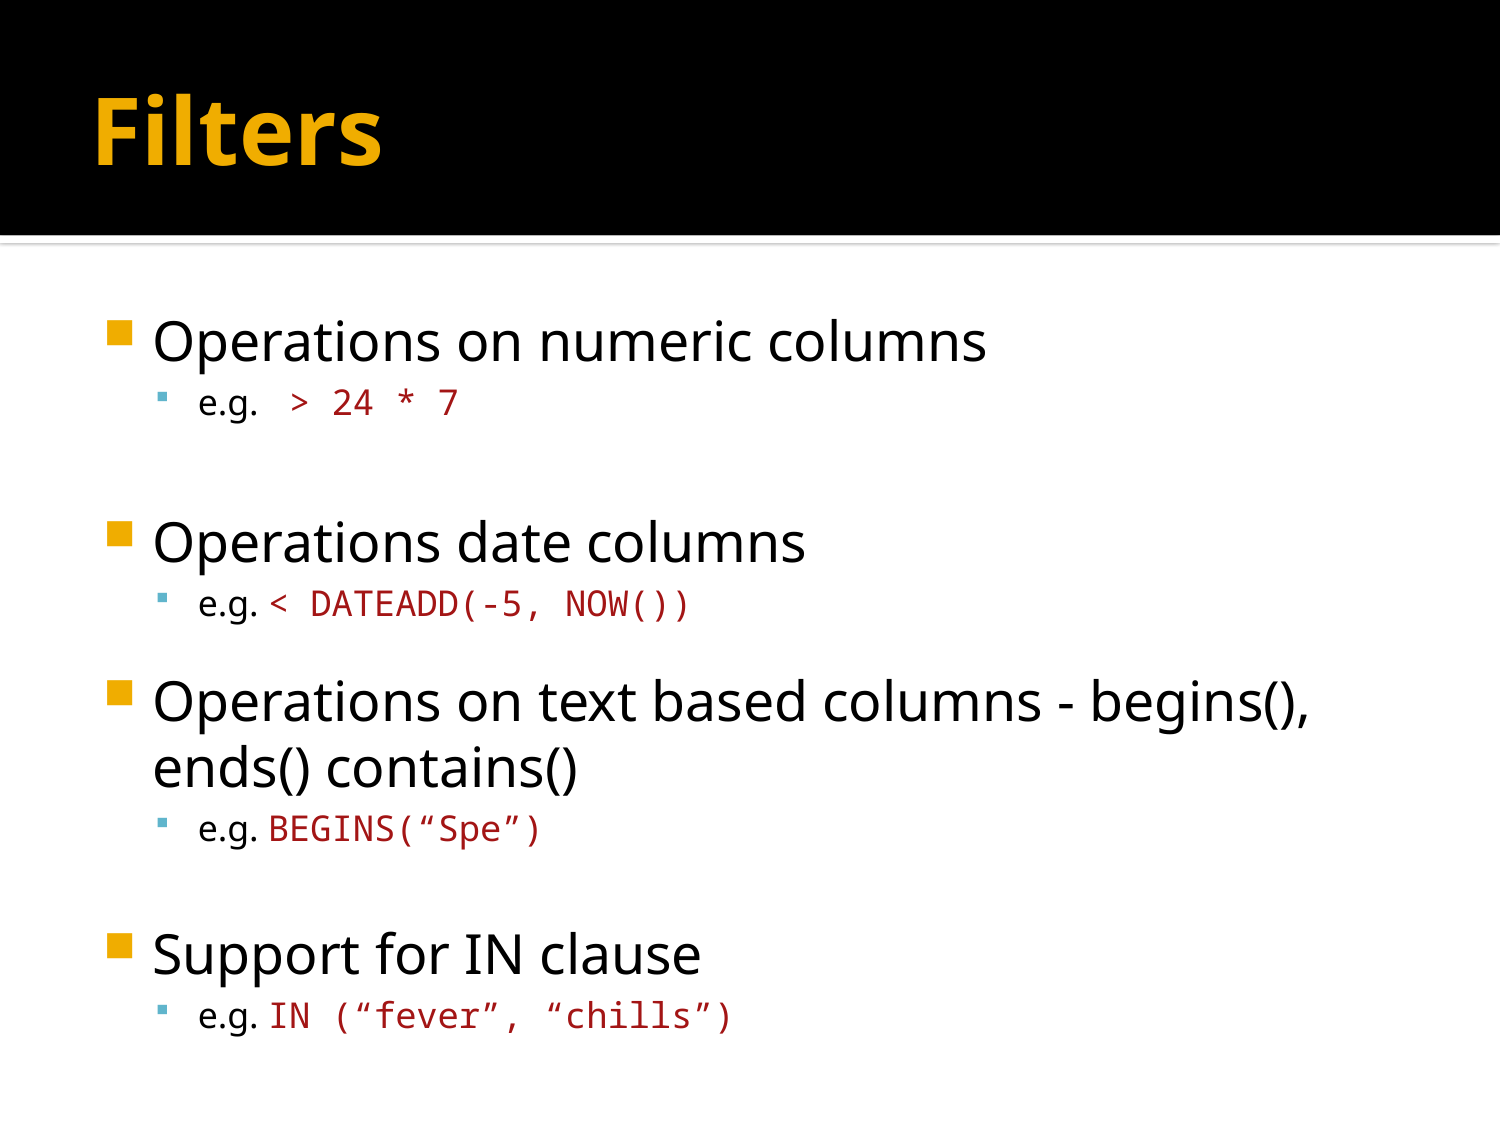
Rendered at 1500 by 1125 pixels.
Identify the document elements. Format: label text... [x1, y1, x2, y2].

title Filters [75, 25, 1425, 231]
list Operations on numeric columns e.g. > 24 * 7 Operations date columns e.g. < DATEADD(-5, NOW()) Operations on text based columns - begins(), ends() contains() e.g. BEGINS(“Spe”) Support for IN clause e.g. IN (“fever”, “chills”) [75, 291, 1425, 1050]
